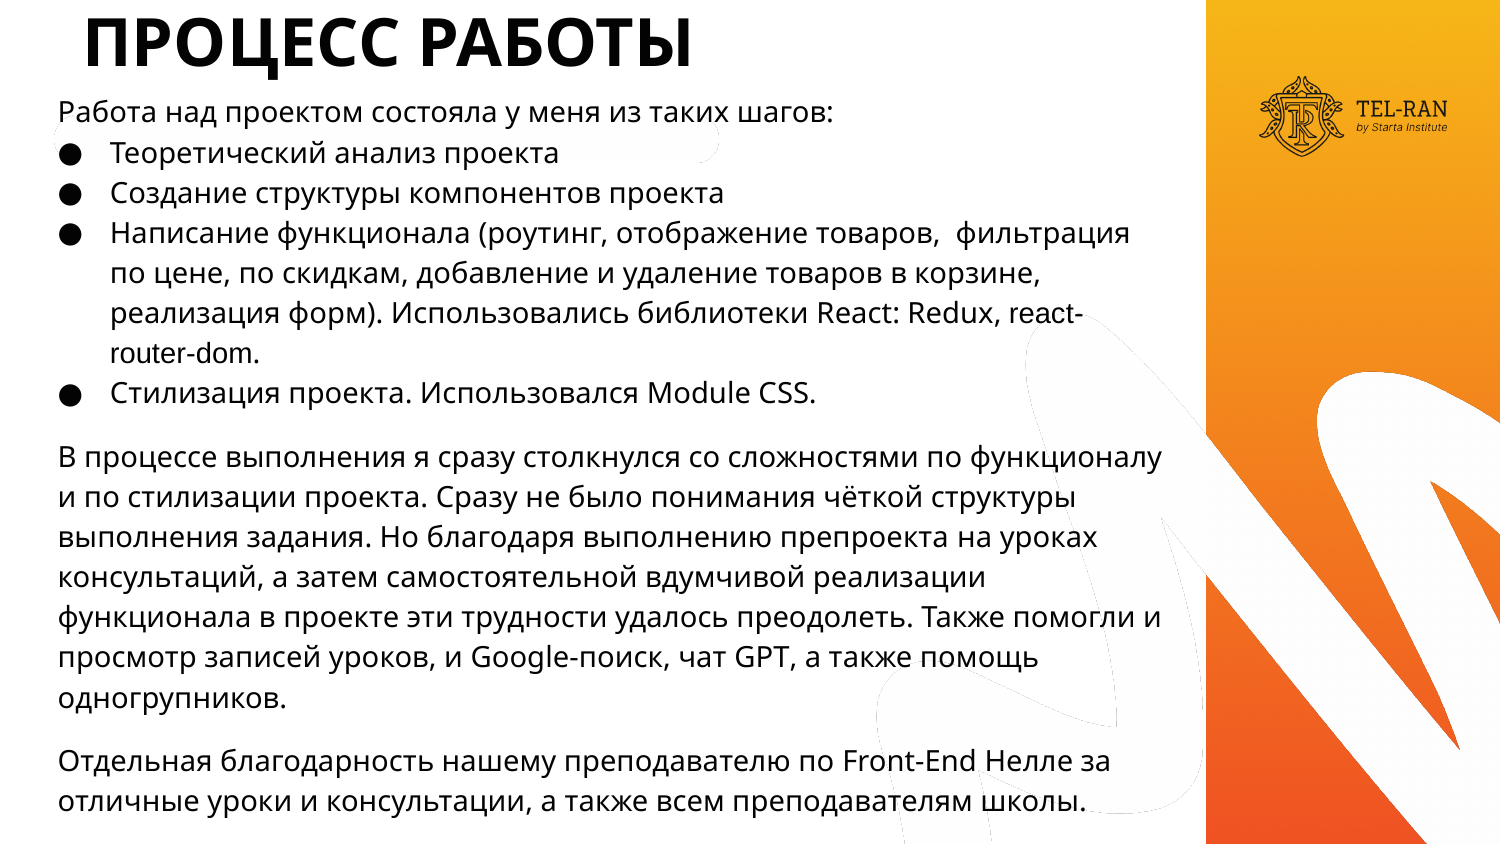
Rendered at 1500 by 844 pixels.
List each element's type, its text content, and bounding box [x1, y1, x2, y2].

text_box Работа над проектом состояла у меня из таких шагов: Теоретический анализ проекта Создание структуры компонентов проекта Написание функционала (роутинг, отображение товаров, фильтрация по цене, по скидкам, добавление и удаление товаров в корзине, реализация форм). Использовались библиотеки React: Redux, react-router-dom. Стилизация проекта. Использовался Module CSS. В процессе выполнения я сразу столкнулся со сложностями по функционалу и по стилизации проекта. Сразу не было понимания чёткой структуры выполнения задания. Но благодаря выполнению препроекта на уроках консультаций, а затем самостоятельной вдумчивой реализации функционала в проекте эти трудности удалось преодолеть. Также помогли и просмотр записей уроков, и Google-поиск, чат GPT, а также помощь одногрупников. Отдельная благодарность нашему преподавателю по Front-End Нелле за отличные уроки и консультации, а также всем преподавателям школы. [34, 88, 1164, 783]
text_box ПРОЦЕСС РАБОТЫ [82, 0, 1073, 88]
picture [54, 115, 719, 163]
picture [770, 0, 1500, 844]
